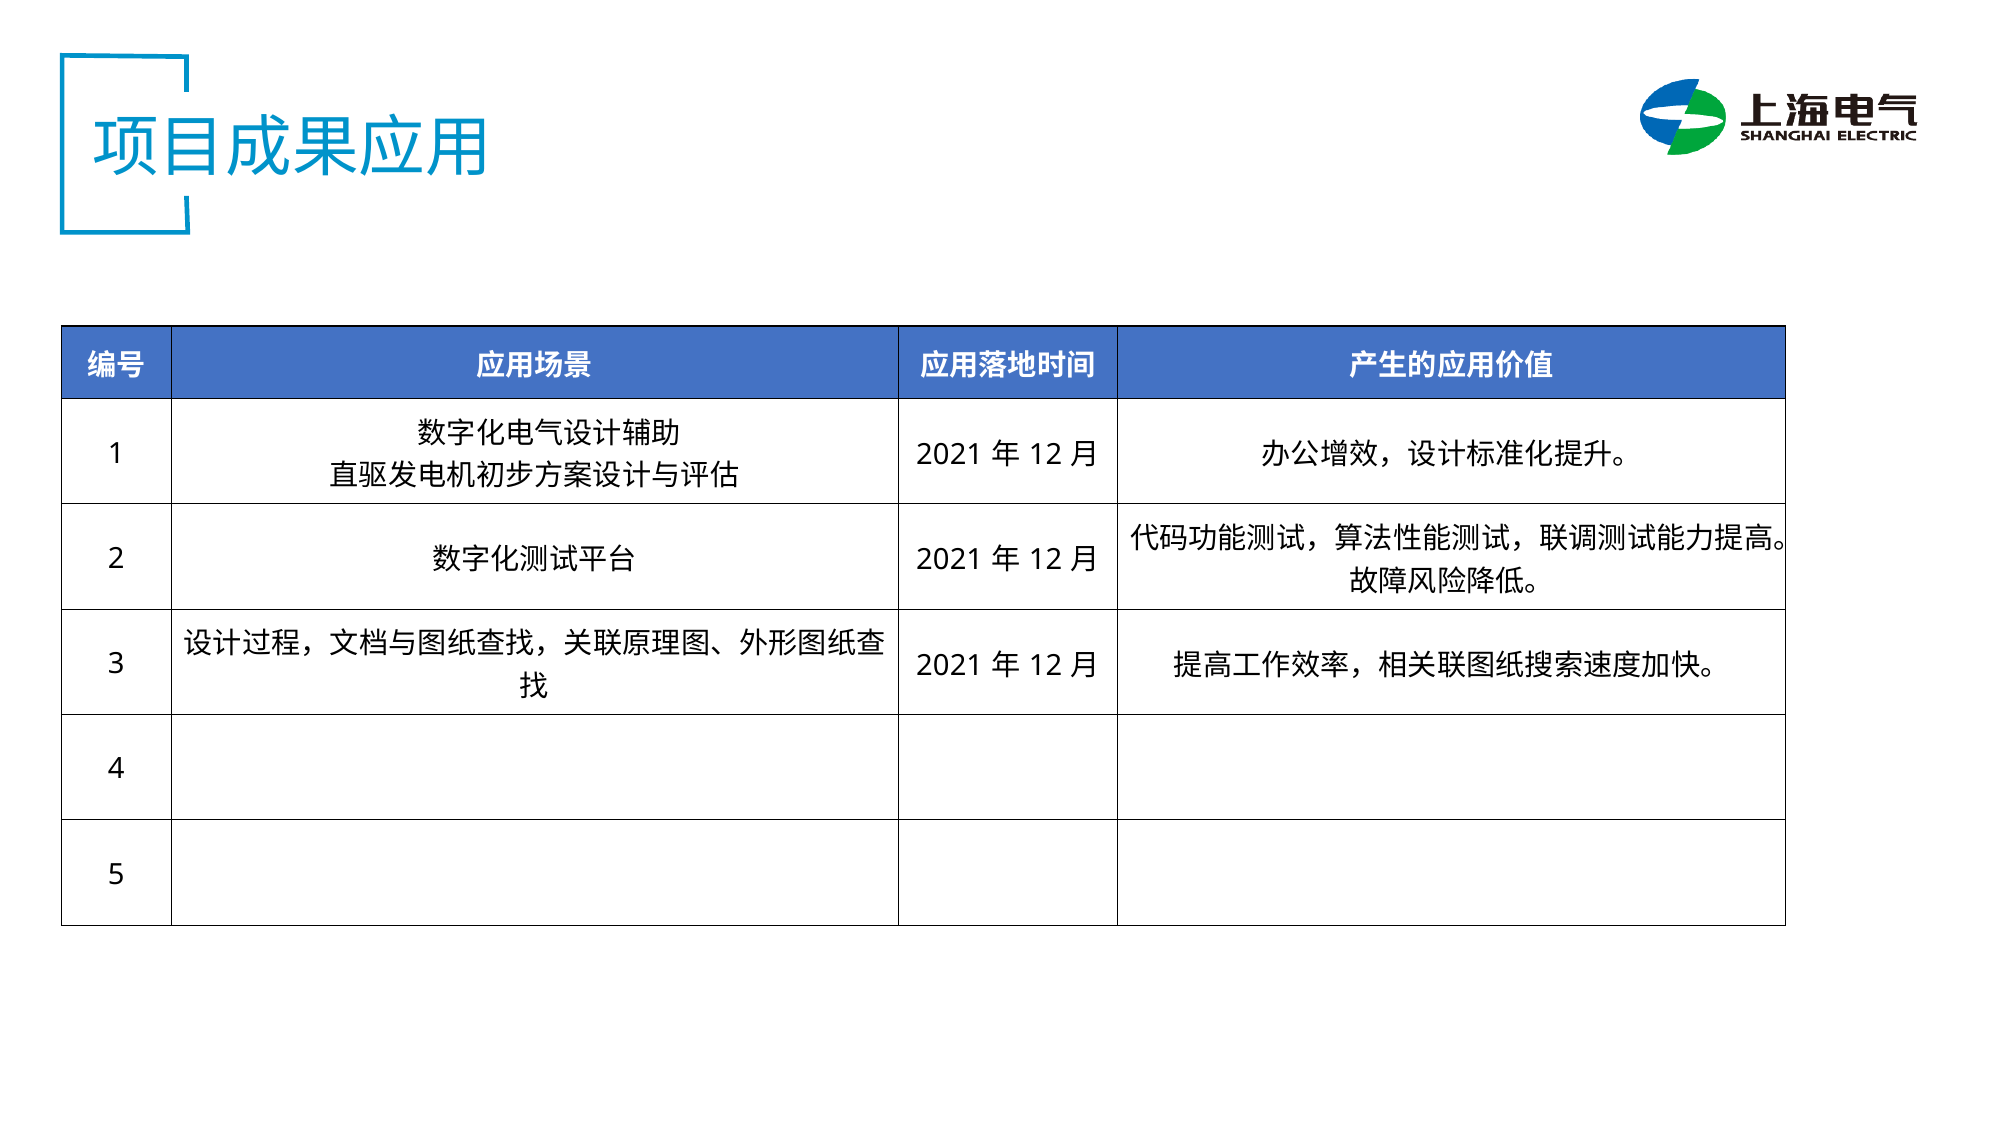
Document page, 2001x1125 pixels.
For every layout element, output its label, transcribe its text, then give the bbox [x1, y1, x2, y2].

picture [1640, 76, 1925, 157]
table_cell [1118, 820, 1785, 925]
table_cell 数字化电气设计辅助 直驱发电机初步方案设计与评估 [172, 399, 898, 503]
table_cell 2 [62, 504, 171, 609]
table_cell 数字化测试平台 [172, 504, 898, 609]
table_cell 3 [62, 610, 171, 714]
text_box 项目成果应用 [77, 96, 1541, 192]
table_cell [899, 820, 1117, 925]
table_cell 2021年12月 [899, 399, 1117, 503]
table_cell [899, 715, 1117, 819]
table_cell [172, 715, 898, 819]
table_header 应用落地时间 [899, 327, 1117, 398]
table_cell [1118, 715, 1785, 819]
table_cell 提高工作效率，相关联图纸搜索速度加快。 [1118, 610, 1785, 714]
table_cell 2021年12月 [899, 610, 1117, 714]
table_header 产生的应用价值 [1118, 327, 1785, 398]
table_cell 办公增效，设计标准化提升。 [1118, 399, 1785, 503]
table_header 应用场景 [172, 327, 898, 398]
table_cell [172, 820, 898, 925]
table_cell 2021年12月 [899, 504, 1117, 609]
table_cell 代码功能测试，算法性能测试，联调测试能力提高。 故障风险降低。 [1118, 504, 1785, 609]
table_cell 4 [62, 715, 171, 819]
table_cell 1 [62, 399, 171, 503]
table_header 编号 [62, 327, 171, 398]
table_cell 5 [62, 820, 171, 925]
table_cell 设计过程，文档与图纸查找，关联原理图、外形图纸查找 [172, 610, 898, 714]
